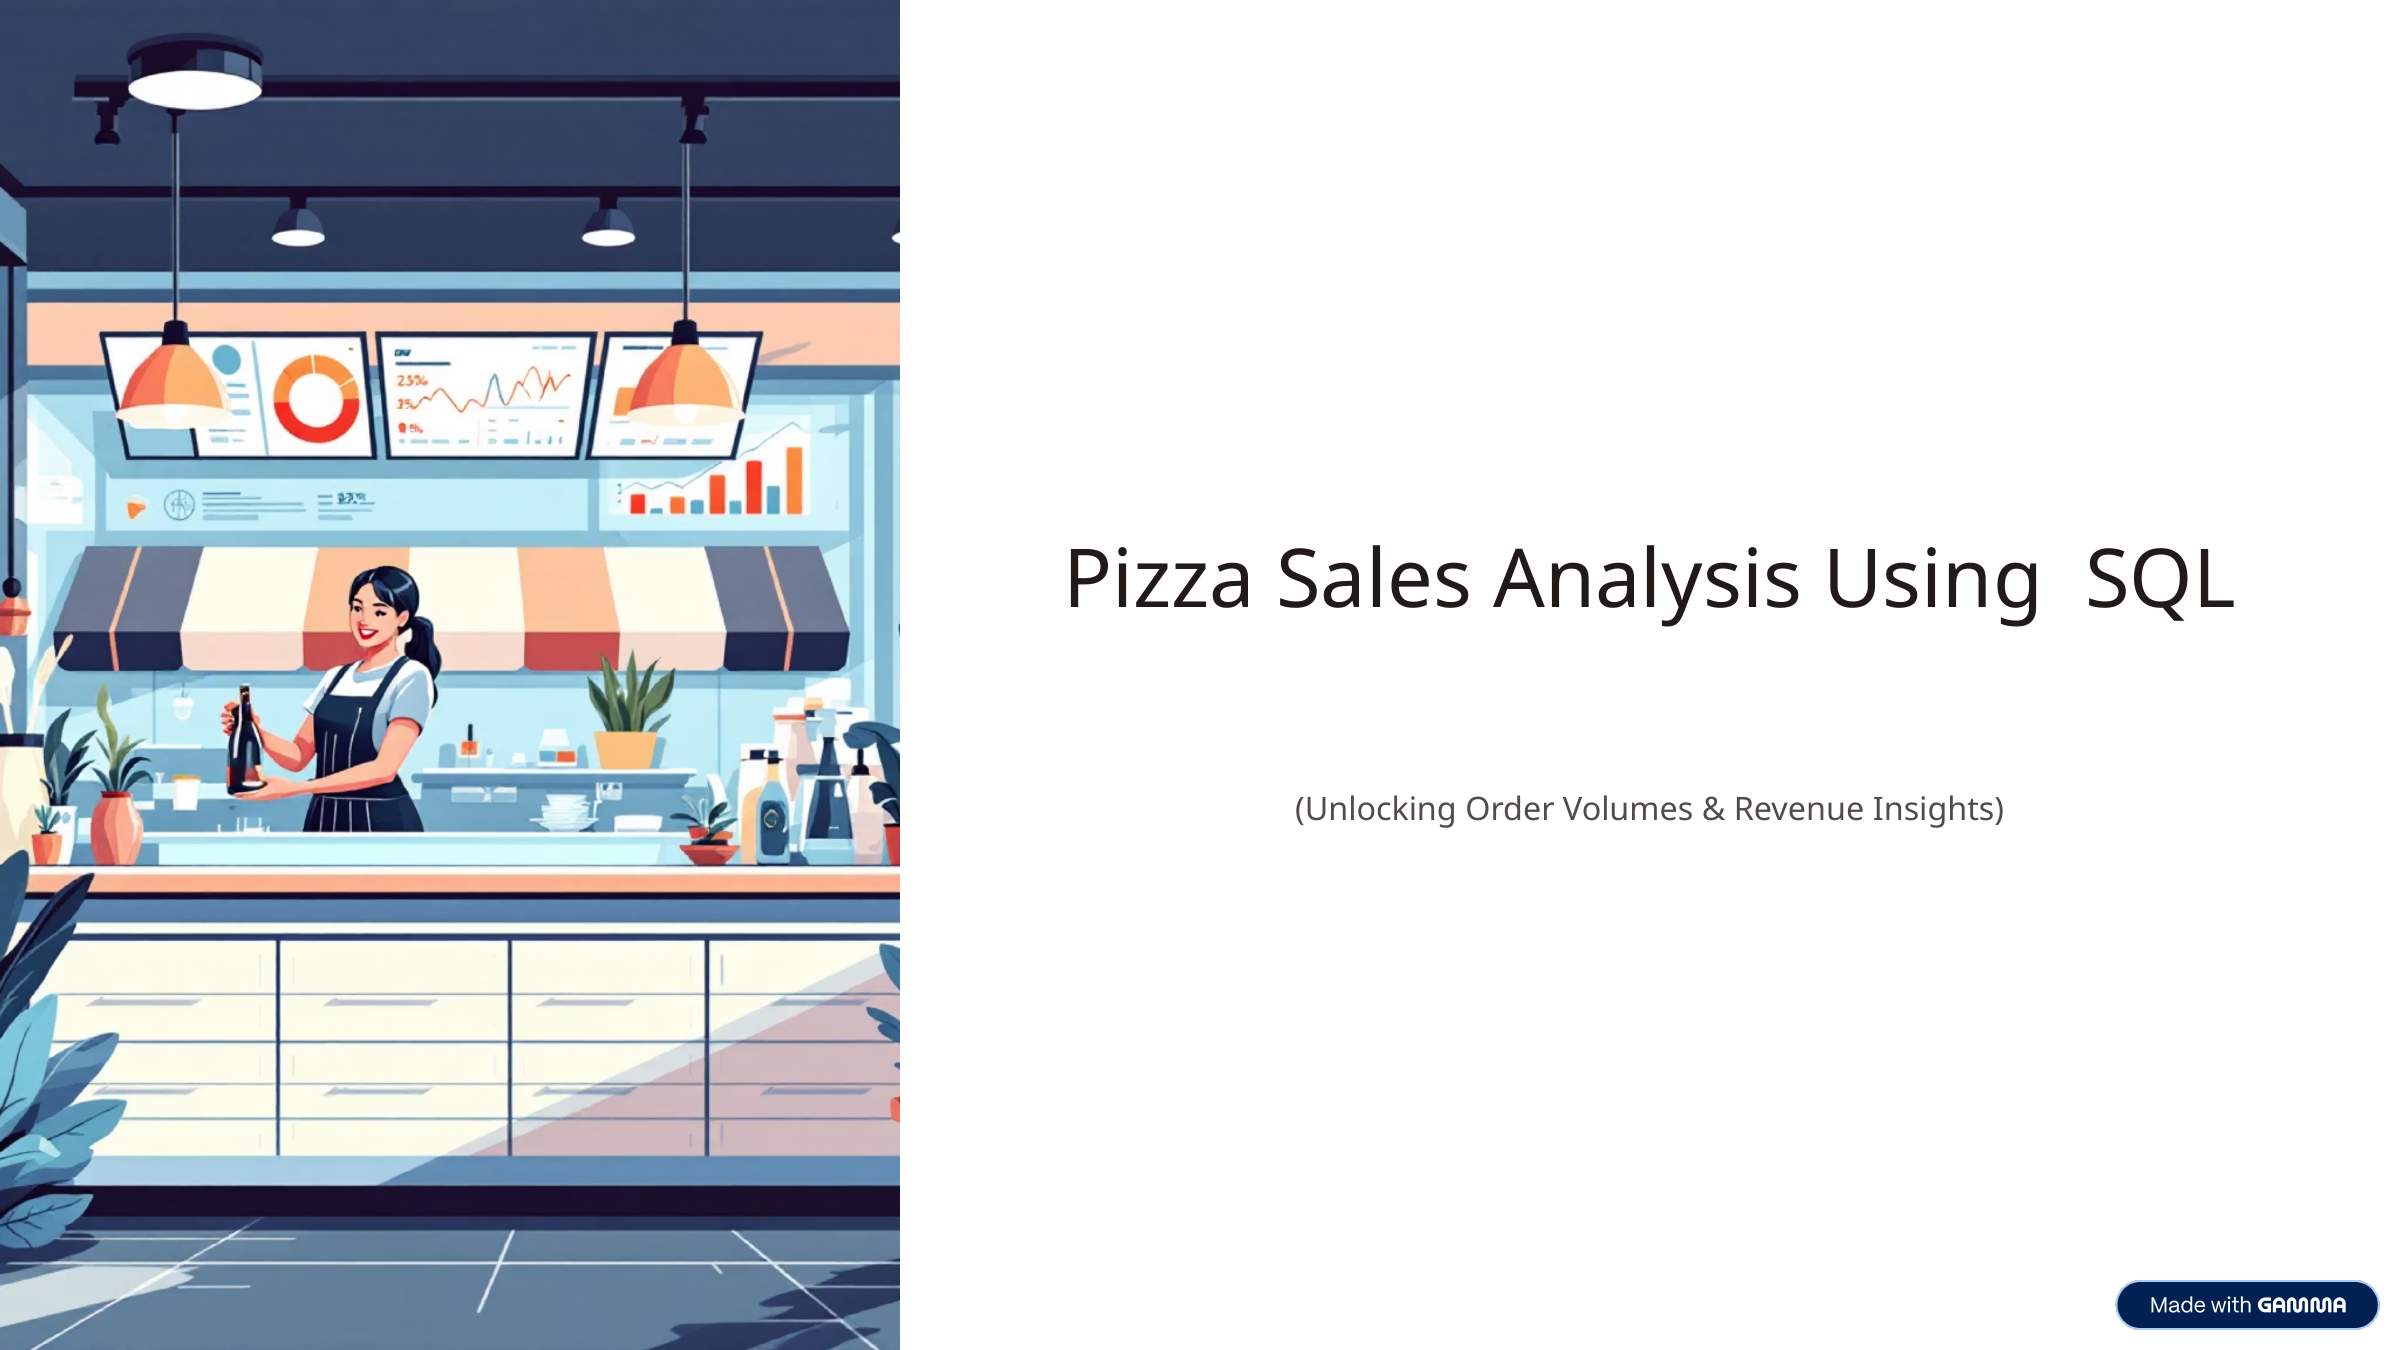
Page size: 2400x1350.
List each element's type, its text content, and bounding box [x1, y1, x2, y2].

text_box Pizza Sales Analysis Using SQL [1030, 522, 2270, 727]
picture [0, 0, 900, 1350]
text_box (Unlocking Order Volumes & Revenue Insights) [1030, 775, 2270, 828]
picture [2106, 1271, 2389, 1339]
